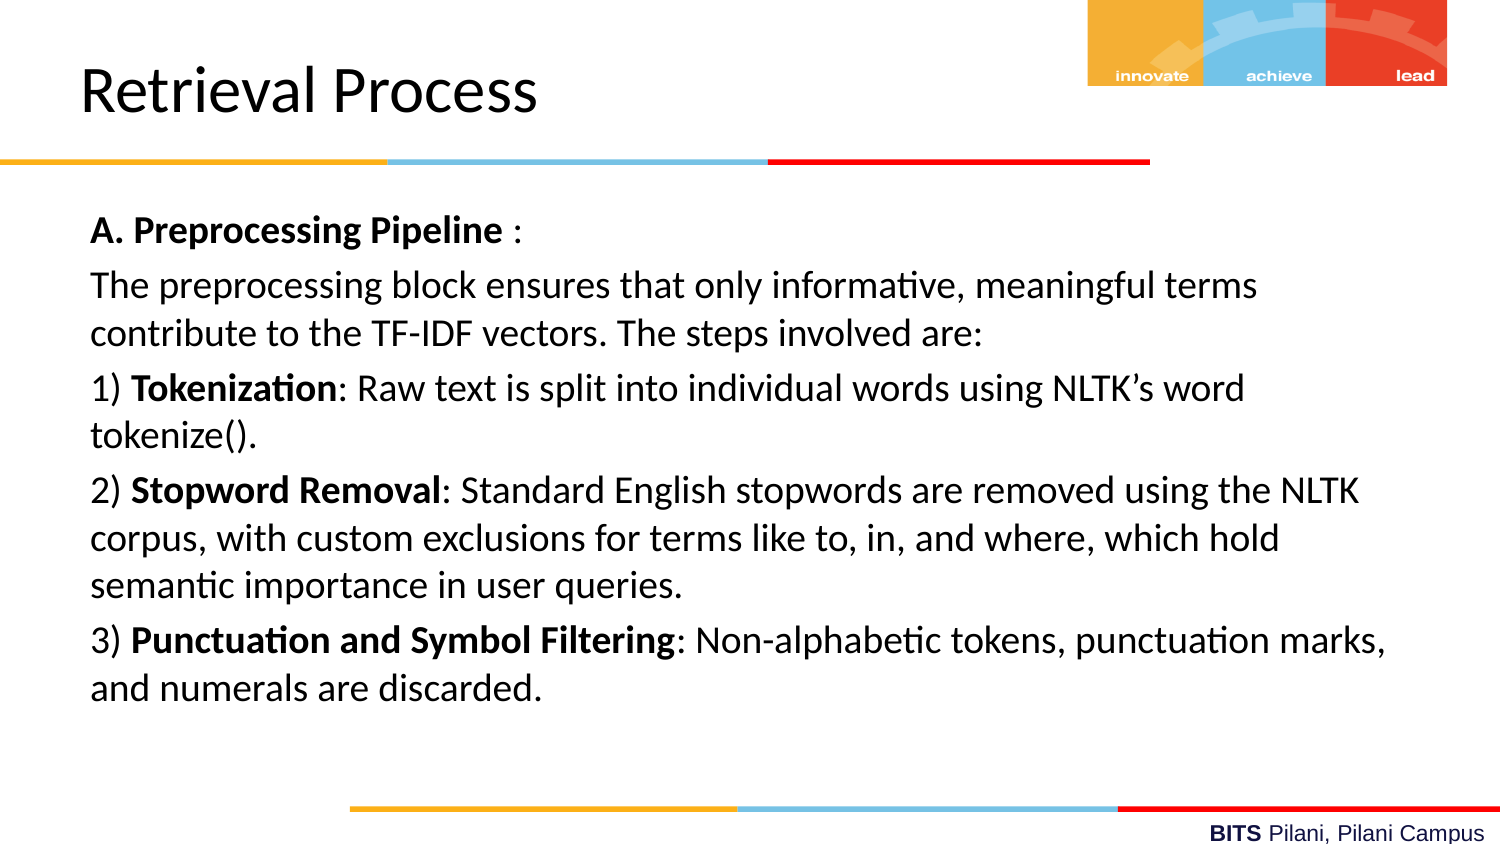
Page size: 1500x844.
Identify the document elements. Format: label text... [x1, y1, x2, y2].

picture [1087, 0, 1448, 86]
list A. Preprocessing Pipeline : The preprocessing block ensures that only informative, meaningful terms contribute to the TF-IDF vectors. The steps involved are: 1) Tokenization: Raw text is split into individual words using NLTK’s word tokenize(). 2) Stopword Removal: Standard English stopwords are removed using the NLTK corpus, with custom exclusions for terms like to, in, and where, which hold semantic importance in user queries. 3) Punctuation and Symbol Filtering: Non-alphabetic tokens, punctuation marks, and numerals are discarded. [75, 196, 1425, 754]
title Retrieval Process [64, 33, 1069, 139]
